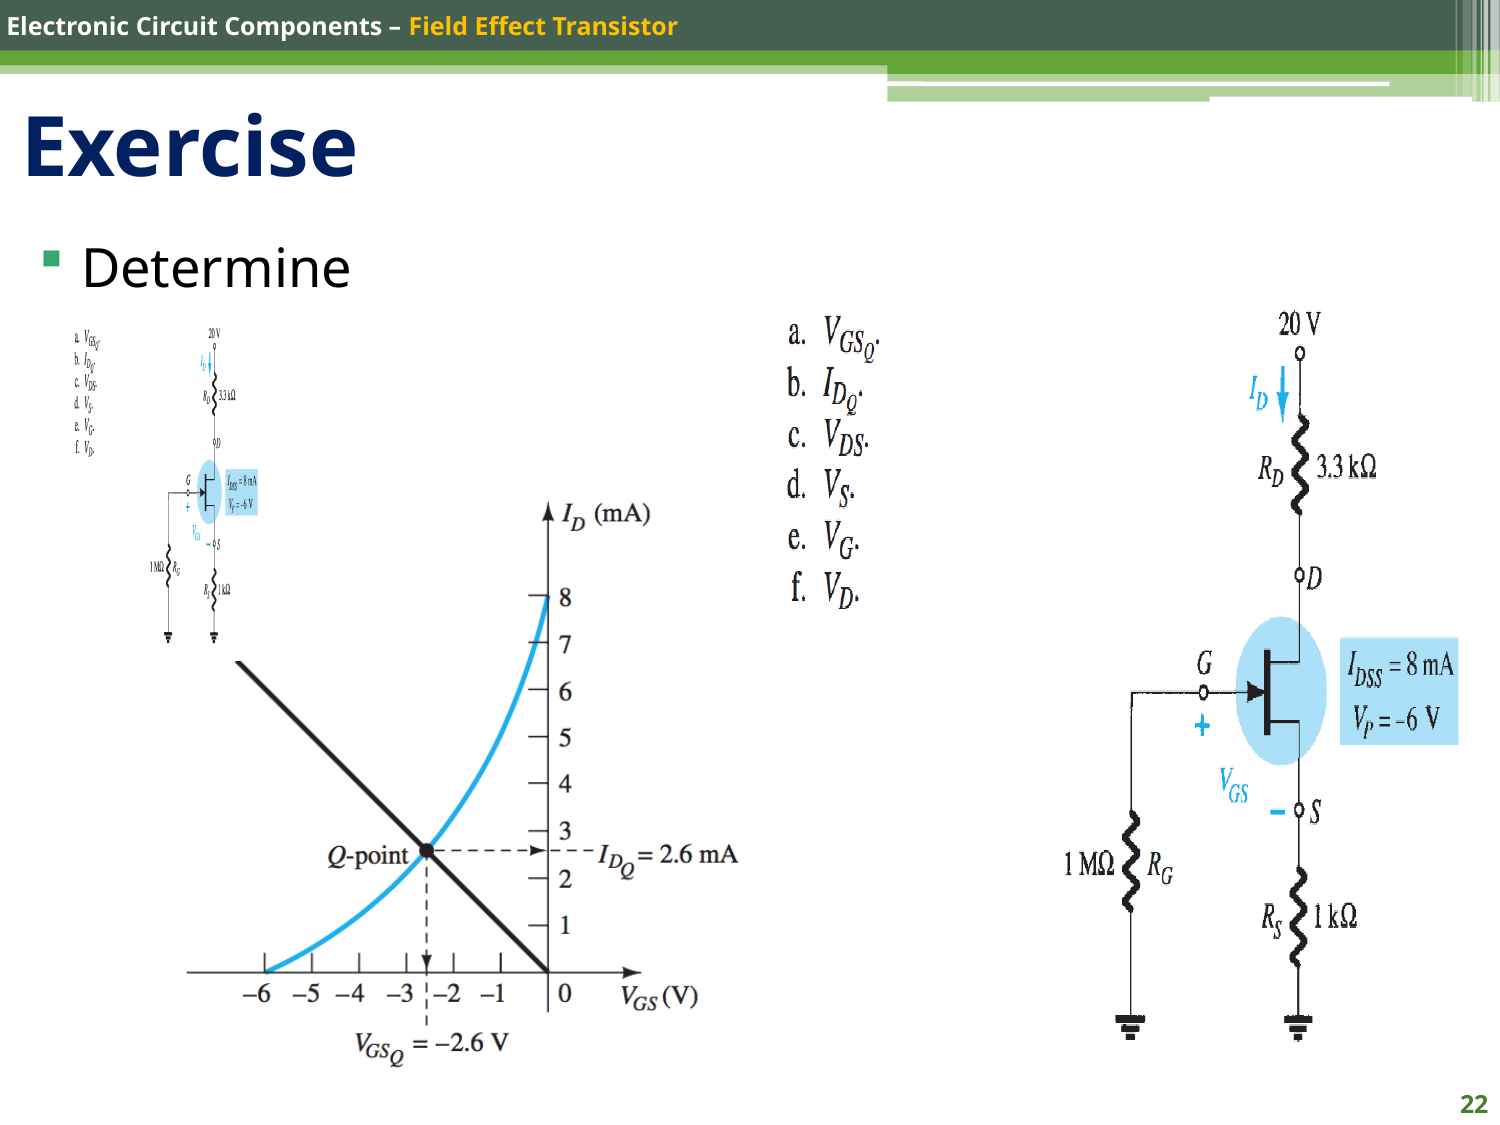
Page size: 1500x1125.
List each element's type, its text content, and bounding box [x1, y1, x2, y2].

picture [782, 296, 1485, 1083]
title Exercise [6, 77, 1485, 209]
picture [73, 321, 776, 1071]
list Determine [6, 225, 1485, 1079]
